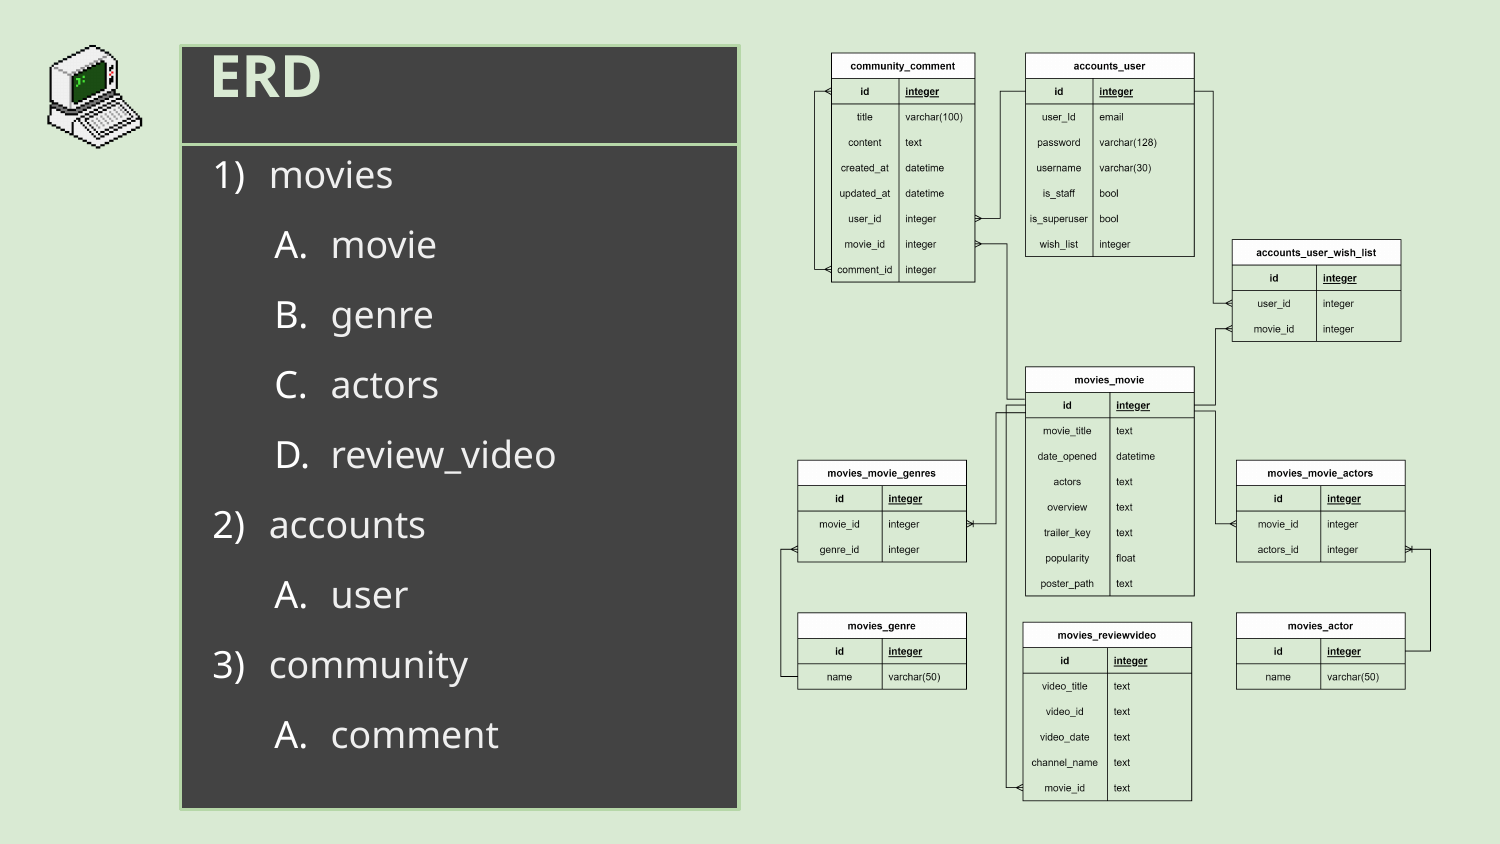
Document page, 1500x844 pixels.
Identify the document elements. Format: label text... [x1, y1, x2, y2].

text_box ERD [194, 14, 767, 63]
picture [765, 43, 1446, 810]
picture [34, 36, 153, 155]
text_box movies movie genre actors review_video accounts user community comment [197, 135, 709, 586]
